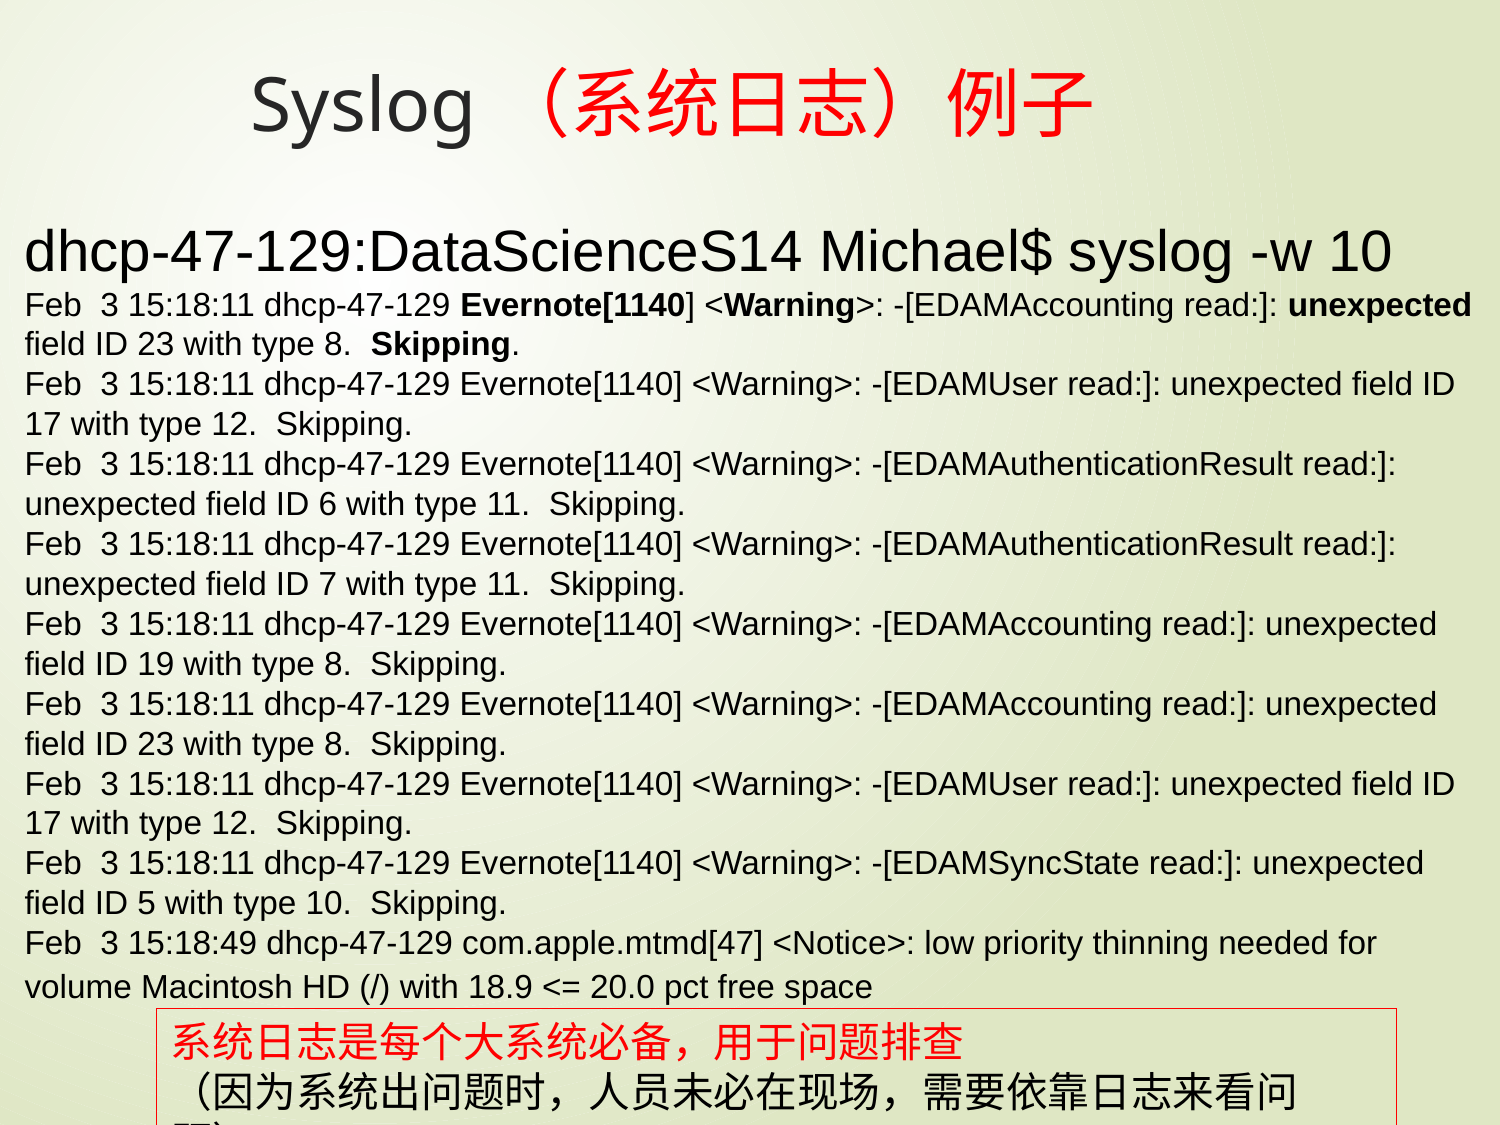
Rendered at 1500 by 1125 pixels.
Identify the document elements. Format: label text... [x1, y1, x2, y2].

text_box 系统日志是每个大系统必备，用于问题排查 （因为系统出问题时，人员未必在现场，需要依靠日志来看问题）。 [156, 1008, 1397, 1125]
text_box dhcp-47-129:DataScienceS14 Michael$ syslog -w 10 Feb 3 15:18:11 dhcp-47-129 Evernote[1140] <Warning>: -[EDAMAccounting read:]: unexpected field ID 23 with type 8. Skipping. Feb 3 15:18:11 dhcp-47-129 Evernote[1140] <Warning>: -[EDAMUser read:]: unexpected field ID 17 with type 12. Skipping. Feb 3 15:18:11 dhcp-47-129 Evernote[1140] <Warning>: -[EDAMAuthenticationResult read:]: unexpected field ID 6 with type 11. Skipping. Feb 3 15:18:11 dhcp-47-129 Evernote[1140] <Warning>: -[EDAMAuthenticationResult read:]: unexpected field ID 7 with type 11. Skipping. Feb 3 15:18:11 dhcp-47-129 Evernote[1140] <Warning>: -[EDAMAccounting read:]: unexpected field ID 19 with type 8. Skipping. Feb 3 15:18:11 dhcp-47-129 Evernote[1140] <Warning>: -[EDAMAccounting read:]: unexpected field ID 23 with type 8. Skipping. Feb 3 15:18:11 dhcp-47-129 Evernote[1140] <Warning>: -[EDAMUser read:]: unexpected field ID 17 with type 12. Skipping. Feb 3 15:18:11 dhcp-47-129 Evernote[1140] <Warning>: -[EDAMSyncState read:]: unexpected field ID 5 with type 10. Skipping. Feb 3 15:18:49 dhcp-47-129 com.apple.mtmd[47] <Notice>: low priority thinning needed for volume Macintosh HD (/) with 18.9 <= 20.0 pct free space [9, 205, 1500, 1014]
title Syslog（系统日志）例子 [235, 49, 1317, 175]
